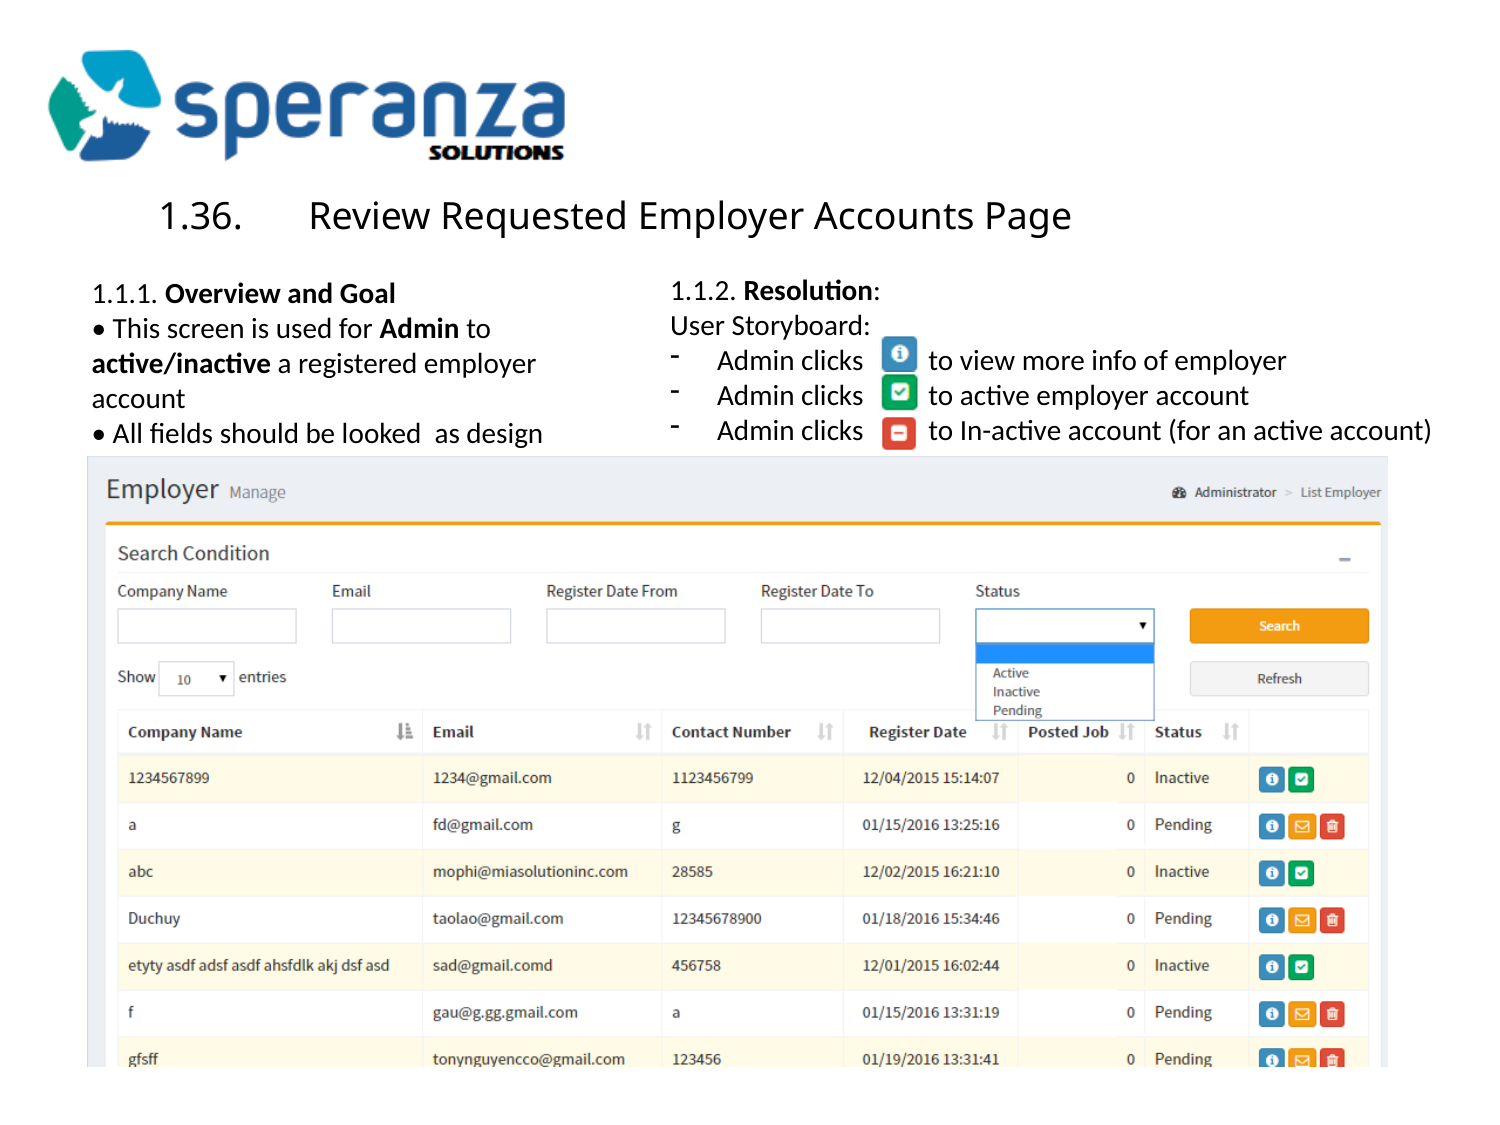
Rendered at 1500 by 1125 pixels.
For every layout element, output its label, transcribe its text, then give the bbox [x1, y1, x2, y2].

picture [879, 373, 921, 412]
picture [881, 416, 919, 453]
picture [879, 335, 920, 372]
text_box 1.36. Review Requested Employer Accounts Page [143, 184, 1088, 245]
text_box 1.1.2. Resolution: User Storyboard: Admin clicks to view more info of employer Admin clicks to active employer account Admin clicks to In-active account (for an active account) [655, 264, 1483, 454]
picture [87, 455, 1389, 1067]
picture [17, 19, 601, 193]
text_box 1.1.1. Overview and Goal • This screen is used for Admin to active/inactive a registered employer account • All fields should be looked as design [76, 267, 609, 457]
